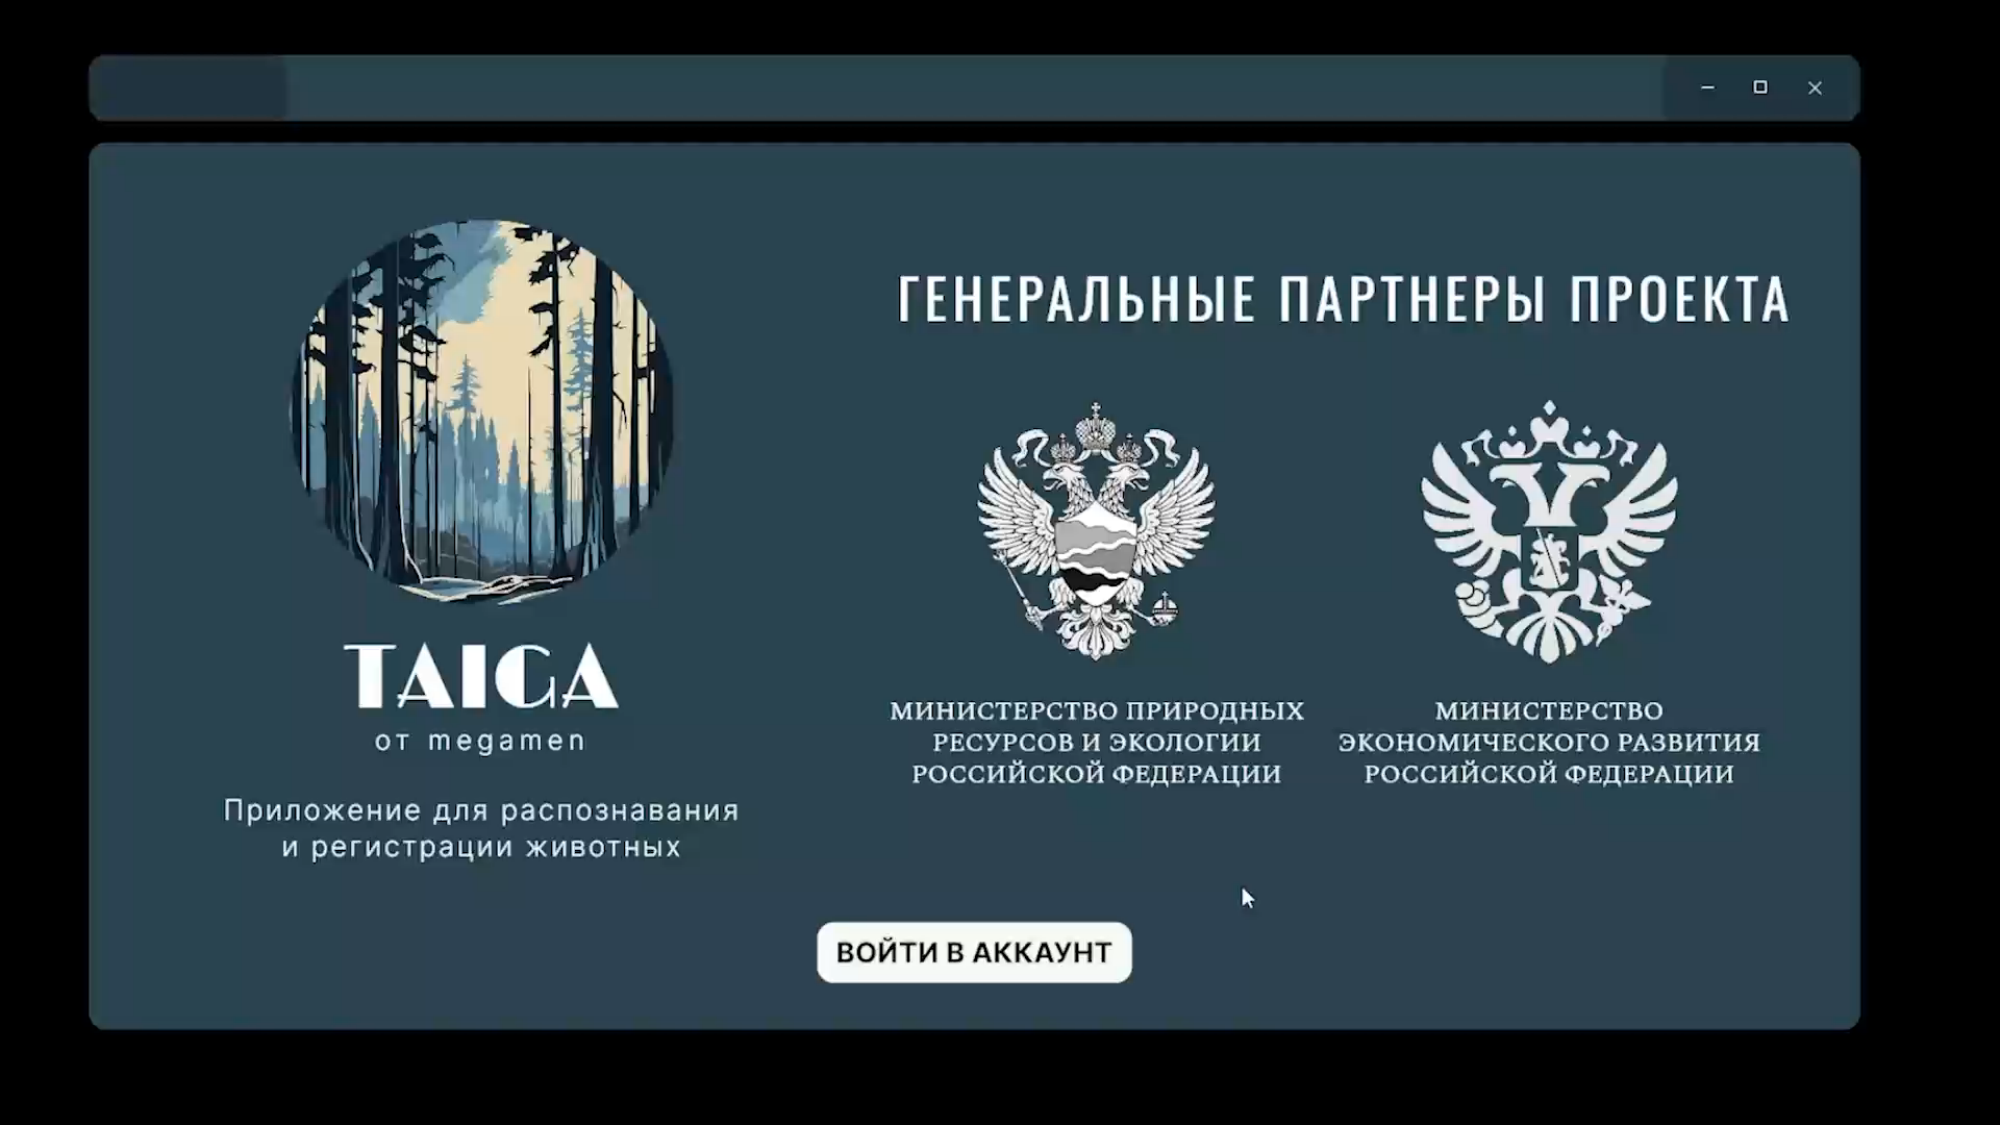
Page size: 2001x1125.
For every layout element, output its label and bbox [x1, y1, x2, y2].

text_box [0, 0, 2000, 1125]
